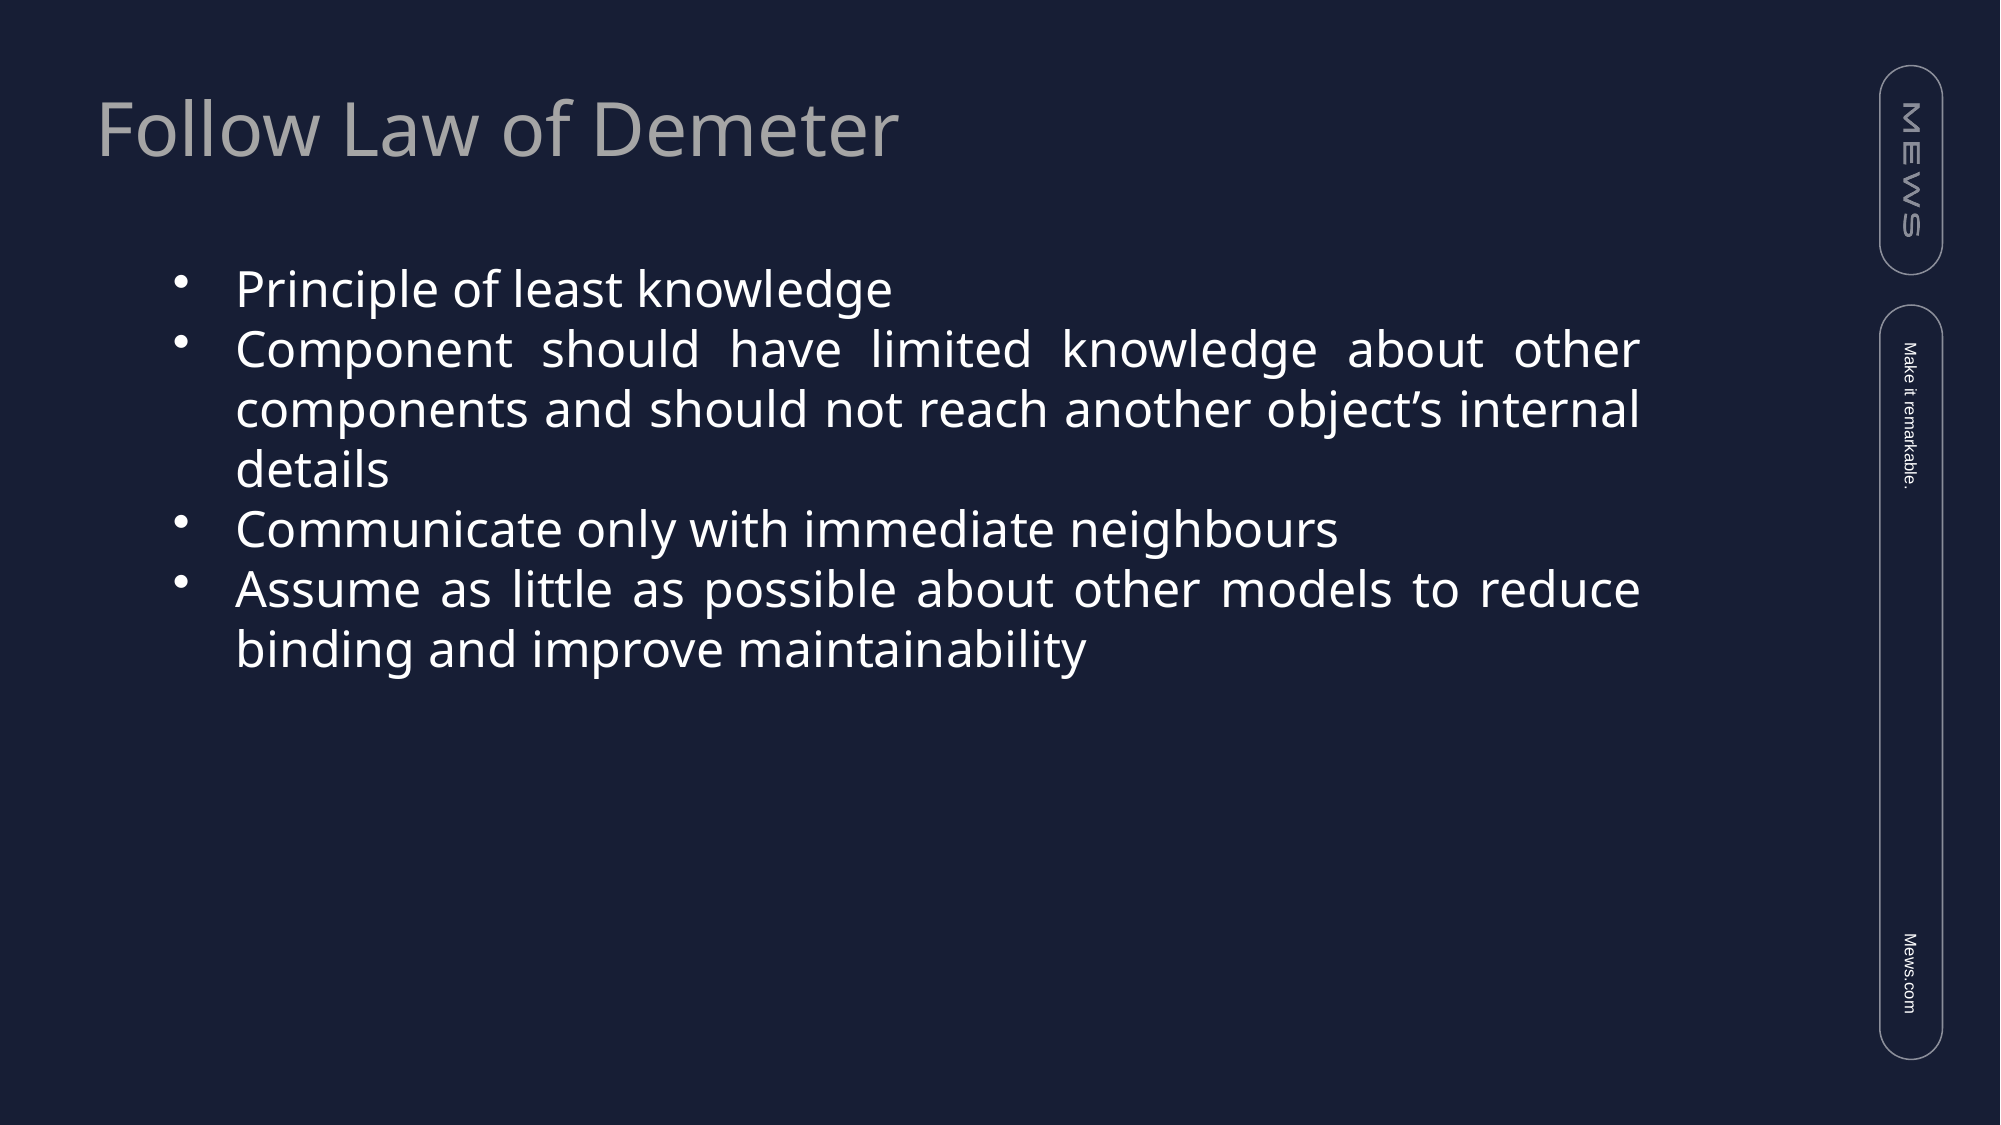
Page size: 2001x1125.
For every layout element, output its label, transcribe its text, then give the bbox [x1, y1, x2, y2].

text_box Follow Law of Demeter [80, 73, 1036, 179]
picture [1904, 104, 1920, 237]
text_box Principle of least knowledge Component should have limited knowledge about other components and should not reach another object’s internal details Communicate only with immediate neighbours Assume as little as possible about other models to reduce binding and improve maintainability [145, 249, 1658, 685]
